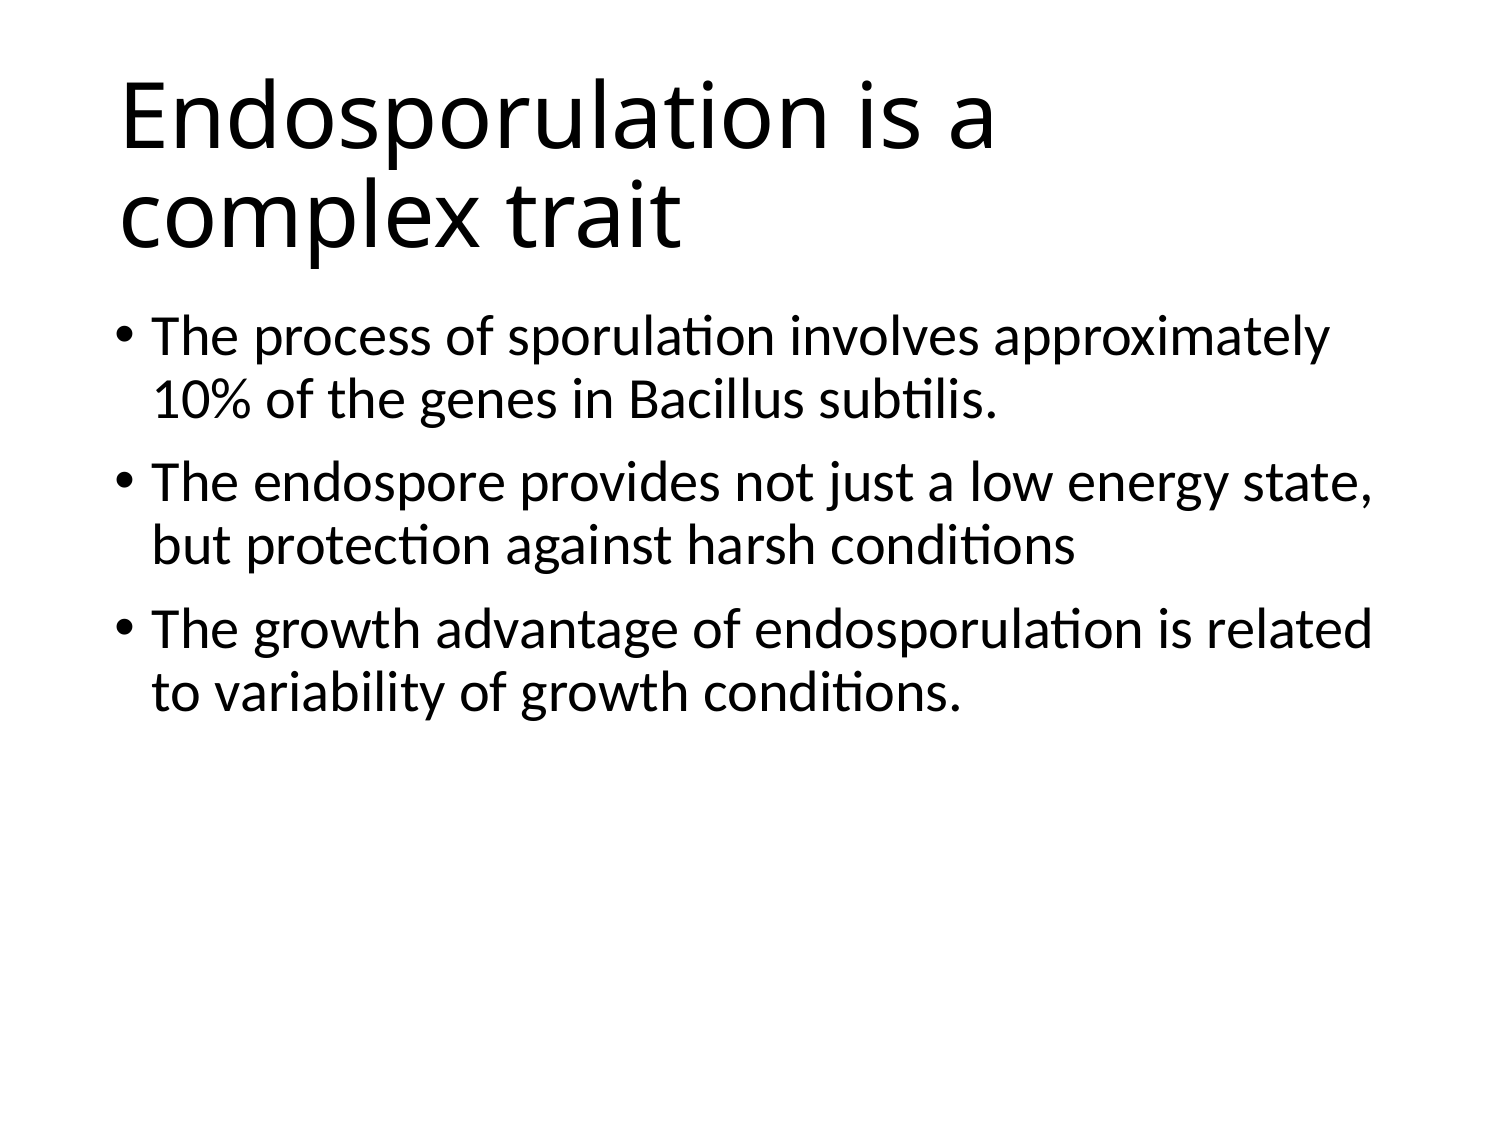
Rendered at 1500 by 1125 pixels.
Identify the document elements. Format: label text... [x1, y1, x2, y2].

title Endosporulation is a complex trait [103, 59, 1397, 278]
list The process of sporulation involves approximately 10% of the genes in Bacillus subtilis. The endospore provides not just a low energy state, but protection against harsh conditions The growth advantage of endosporulation is related to variability of growth conditions. [103, 299, 1397, 1014]
